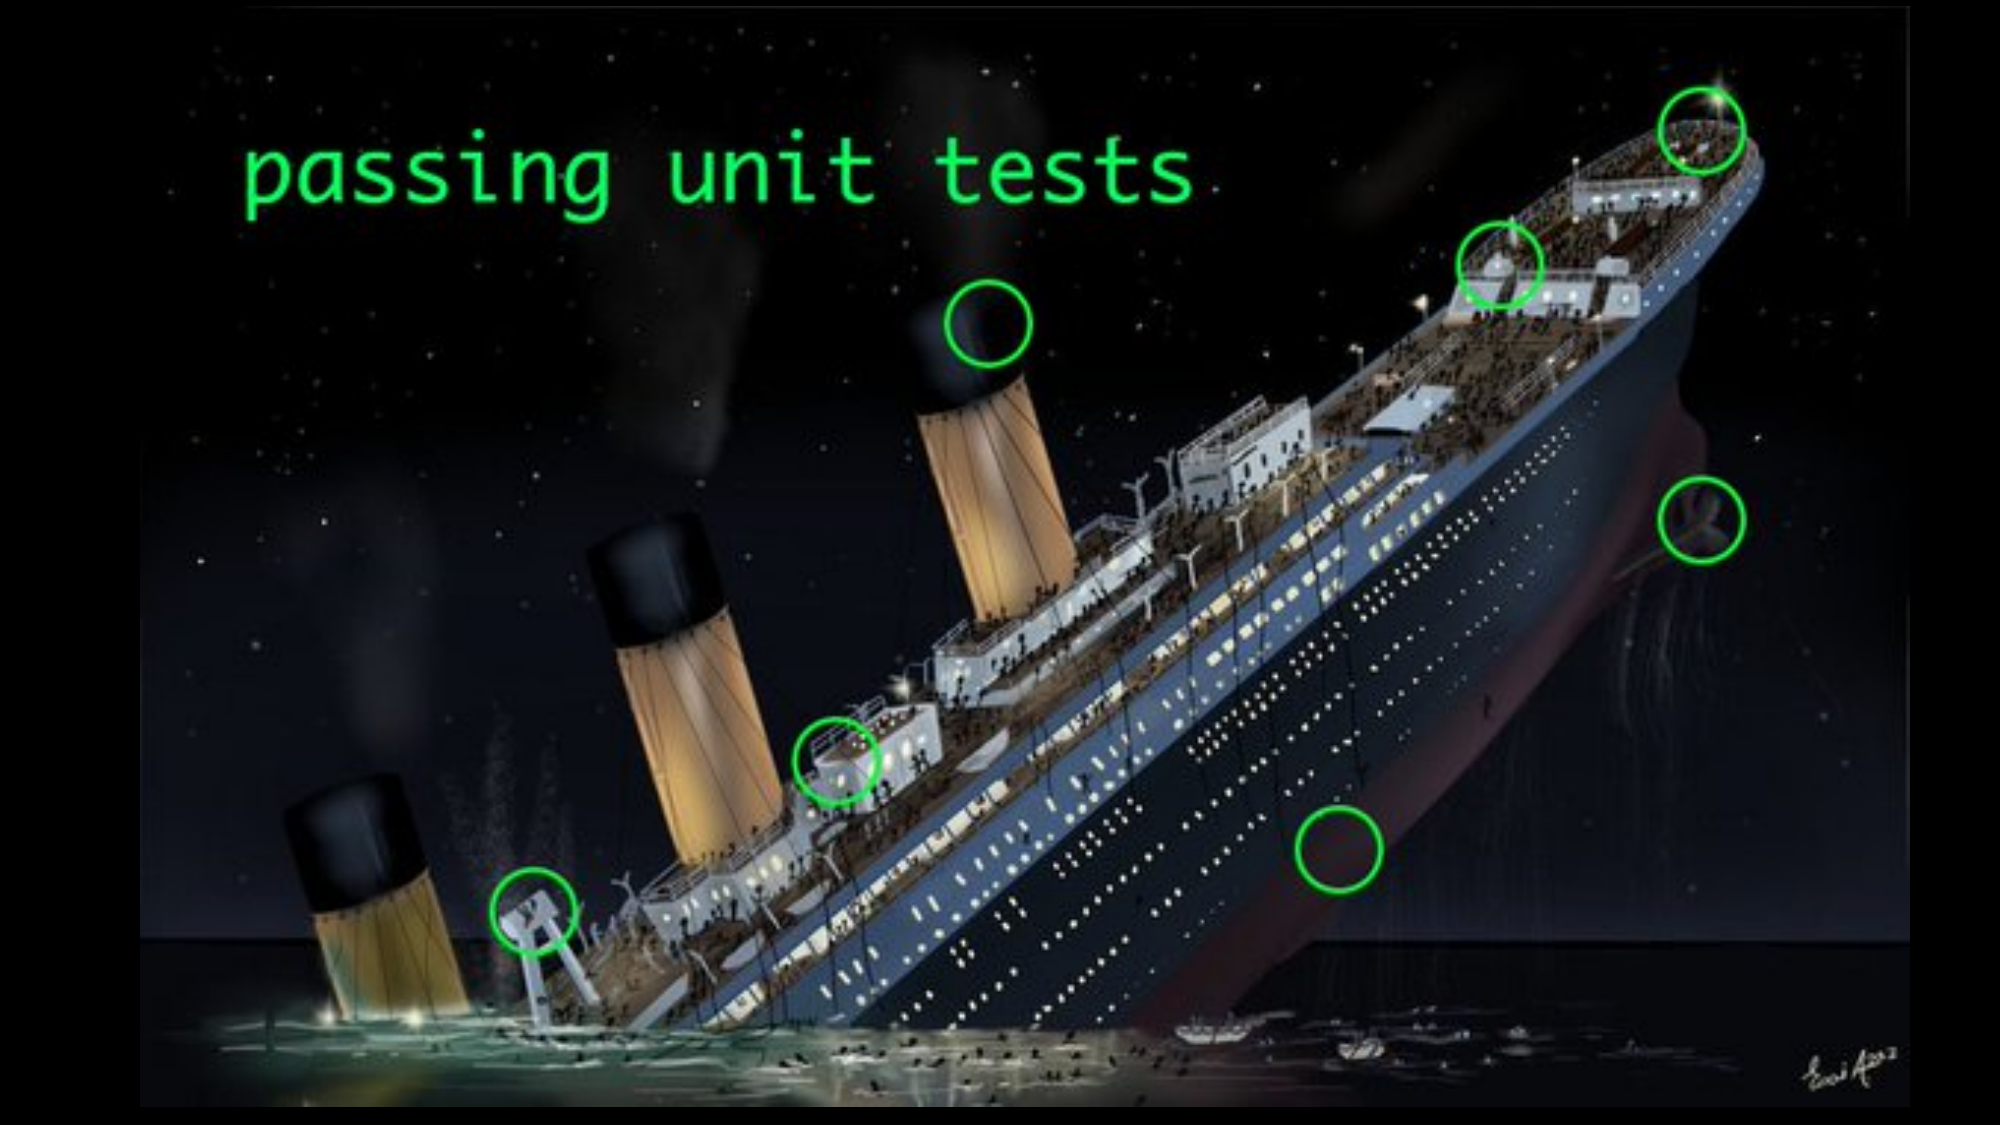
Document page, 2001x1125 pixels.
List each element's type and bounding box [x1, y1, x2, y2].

picture [139, 6, 1910, 1107]
